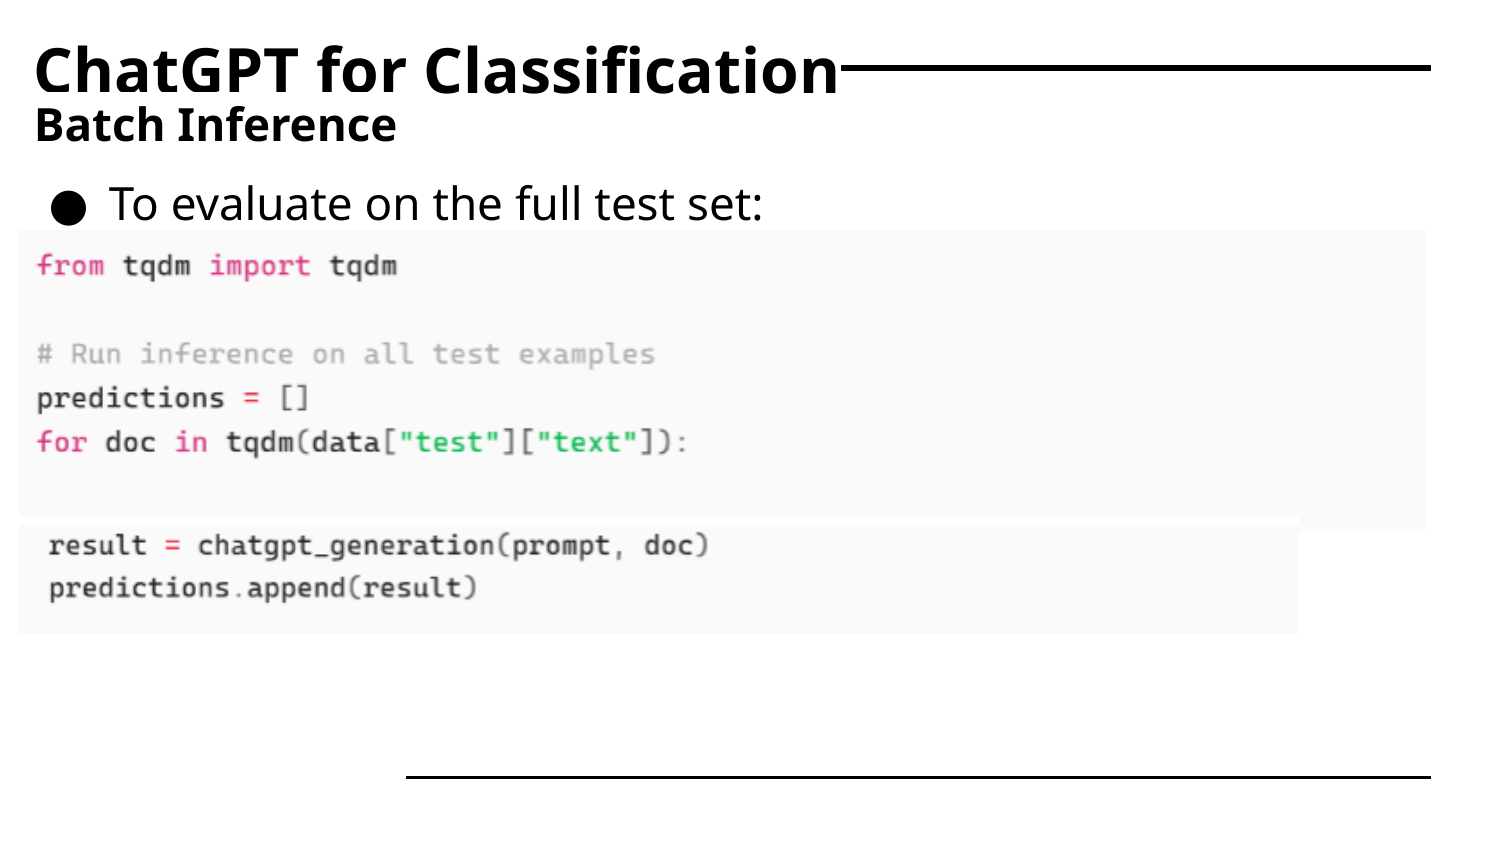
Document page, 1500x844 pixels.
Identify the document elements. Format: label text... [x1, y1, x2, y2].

picture [18, 229, 1426, 635]
title ChatGPT for Classification [19, 16, 1482, 123]
list Batch Inference To evaluate on the full test set: [19, 80, 1467, 827]
